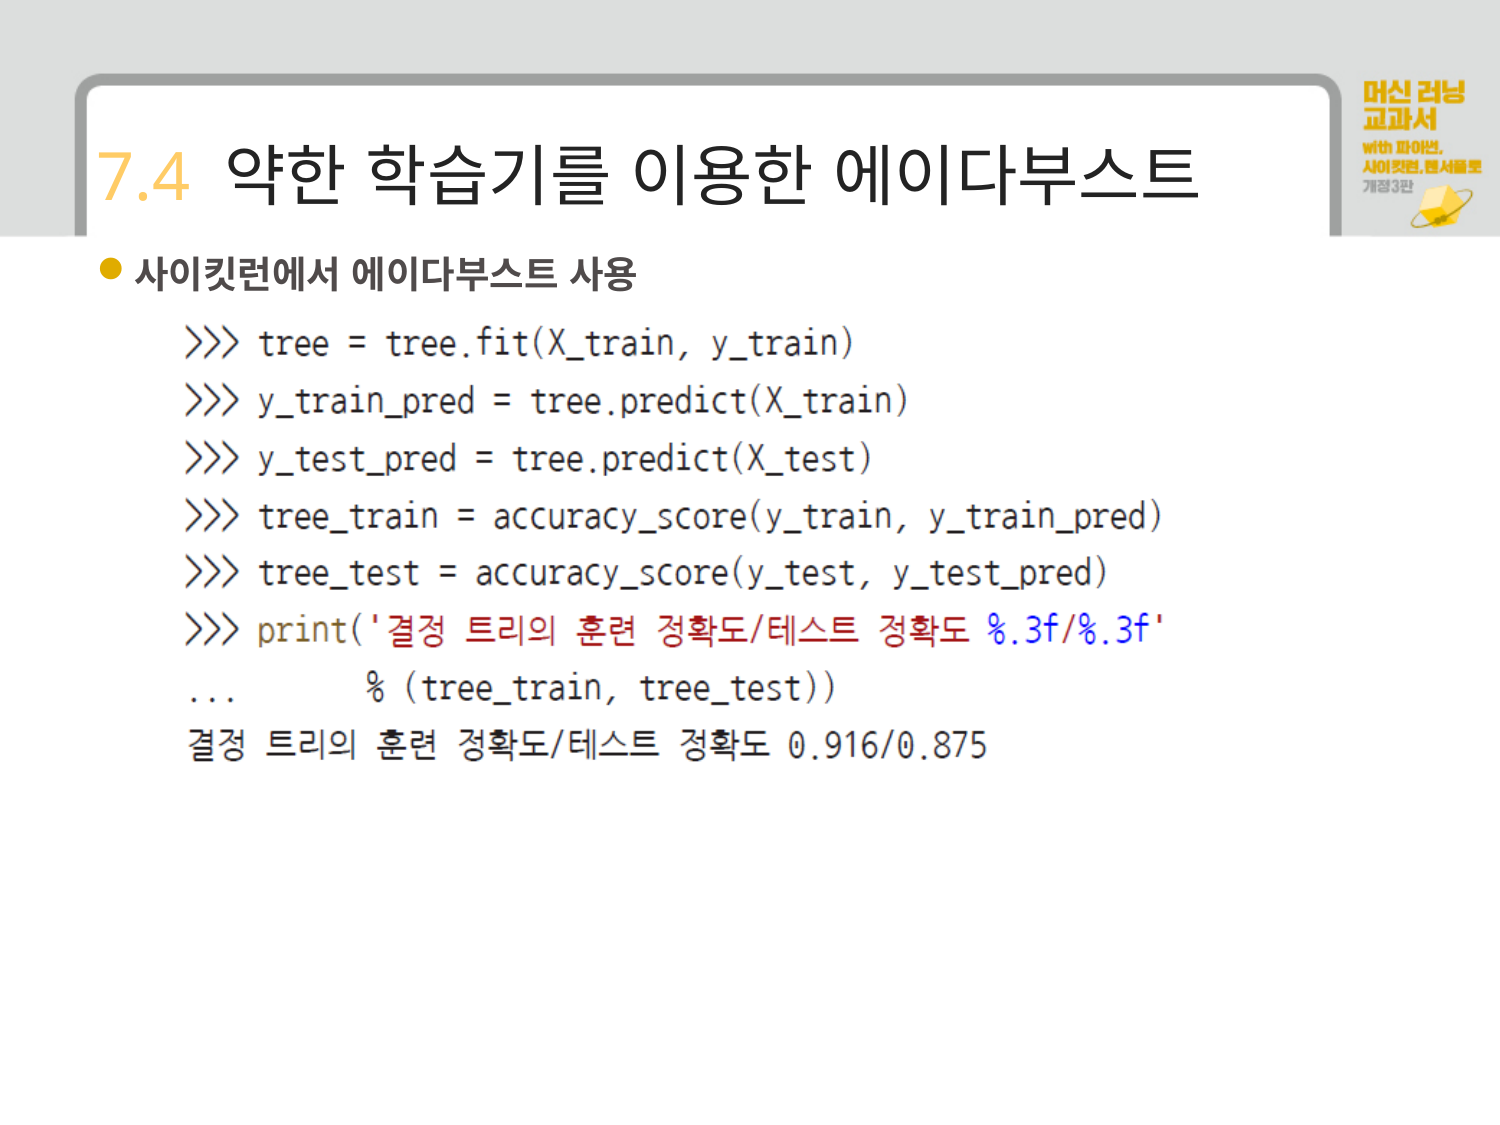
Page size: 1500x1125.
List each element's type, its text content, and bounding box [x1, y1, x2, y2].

title 7.4 약한 학습기를 이용한 에이다부스트 [81, 90, 1412, 222]
picture [0, 0, 1500, 1125]
list 사이킷런에서 에이다부스트 사용 [81, 239, 1412, 1054]
